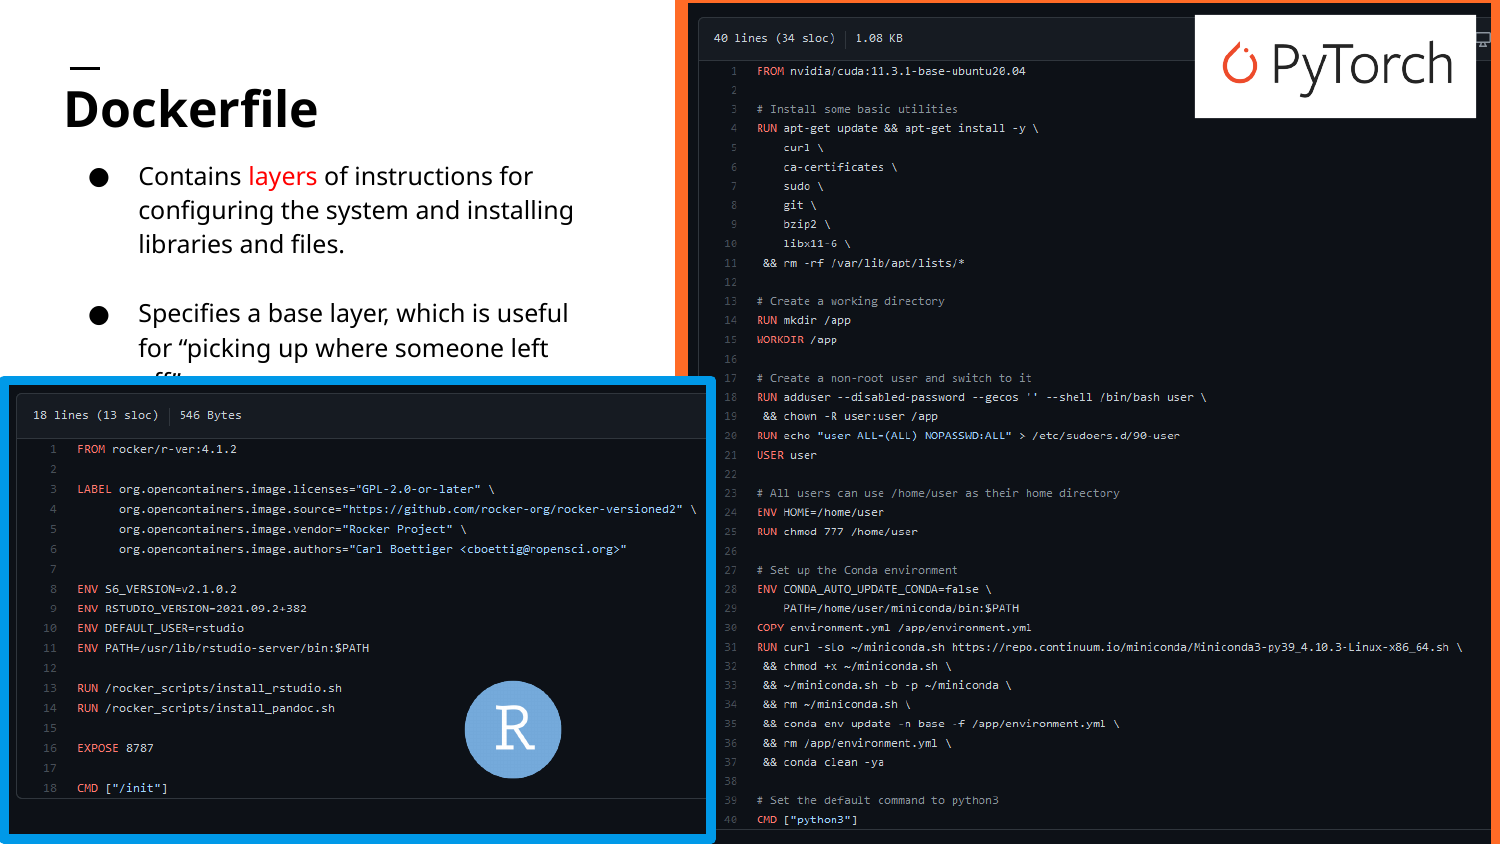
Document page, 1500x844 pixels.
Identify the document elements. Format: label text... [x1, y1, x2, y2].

title Dockerfile [48, 28, 509, 140]
picture [10, 386, 705, 833]
list Contains layers of instructions for configuring the system and installing libraries and files. Specifies a base layer, which is useful for “picking up where someone left off” [48, 140, 596, 376]
picture [687, 3, 1492, 844]
